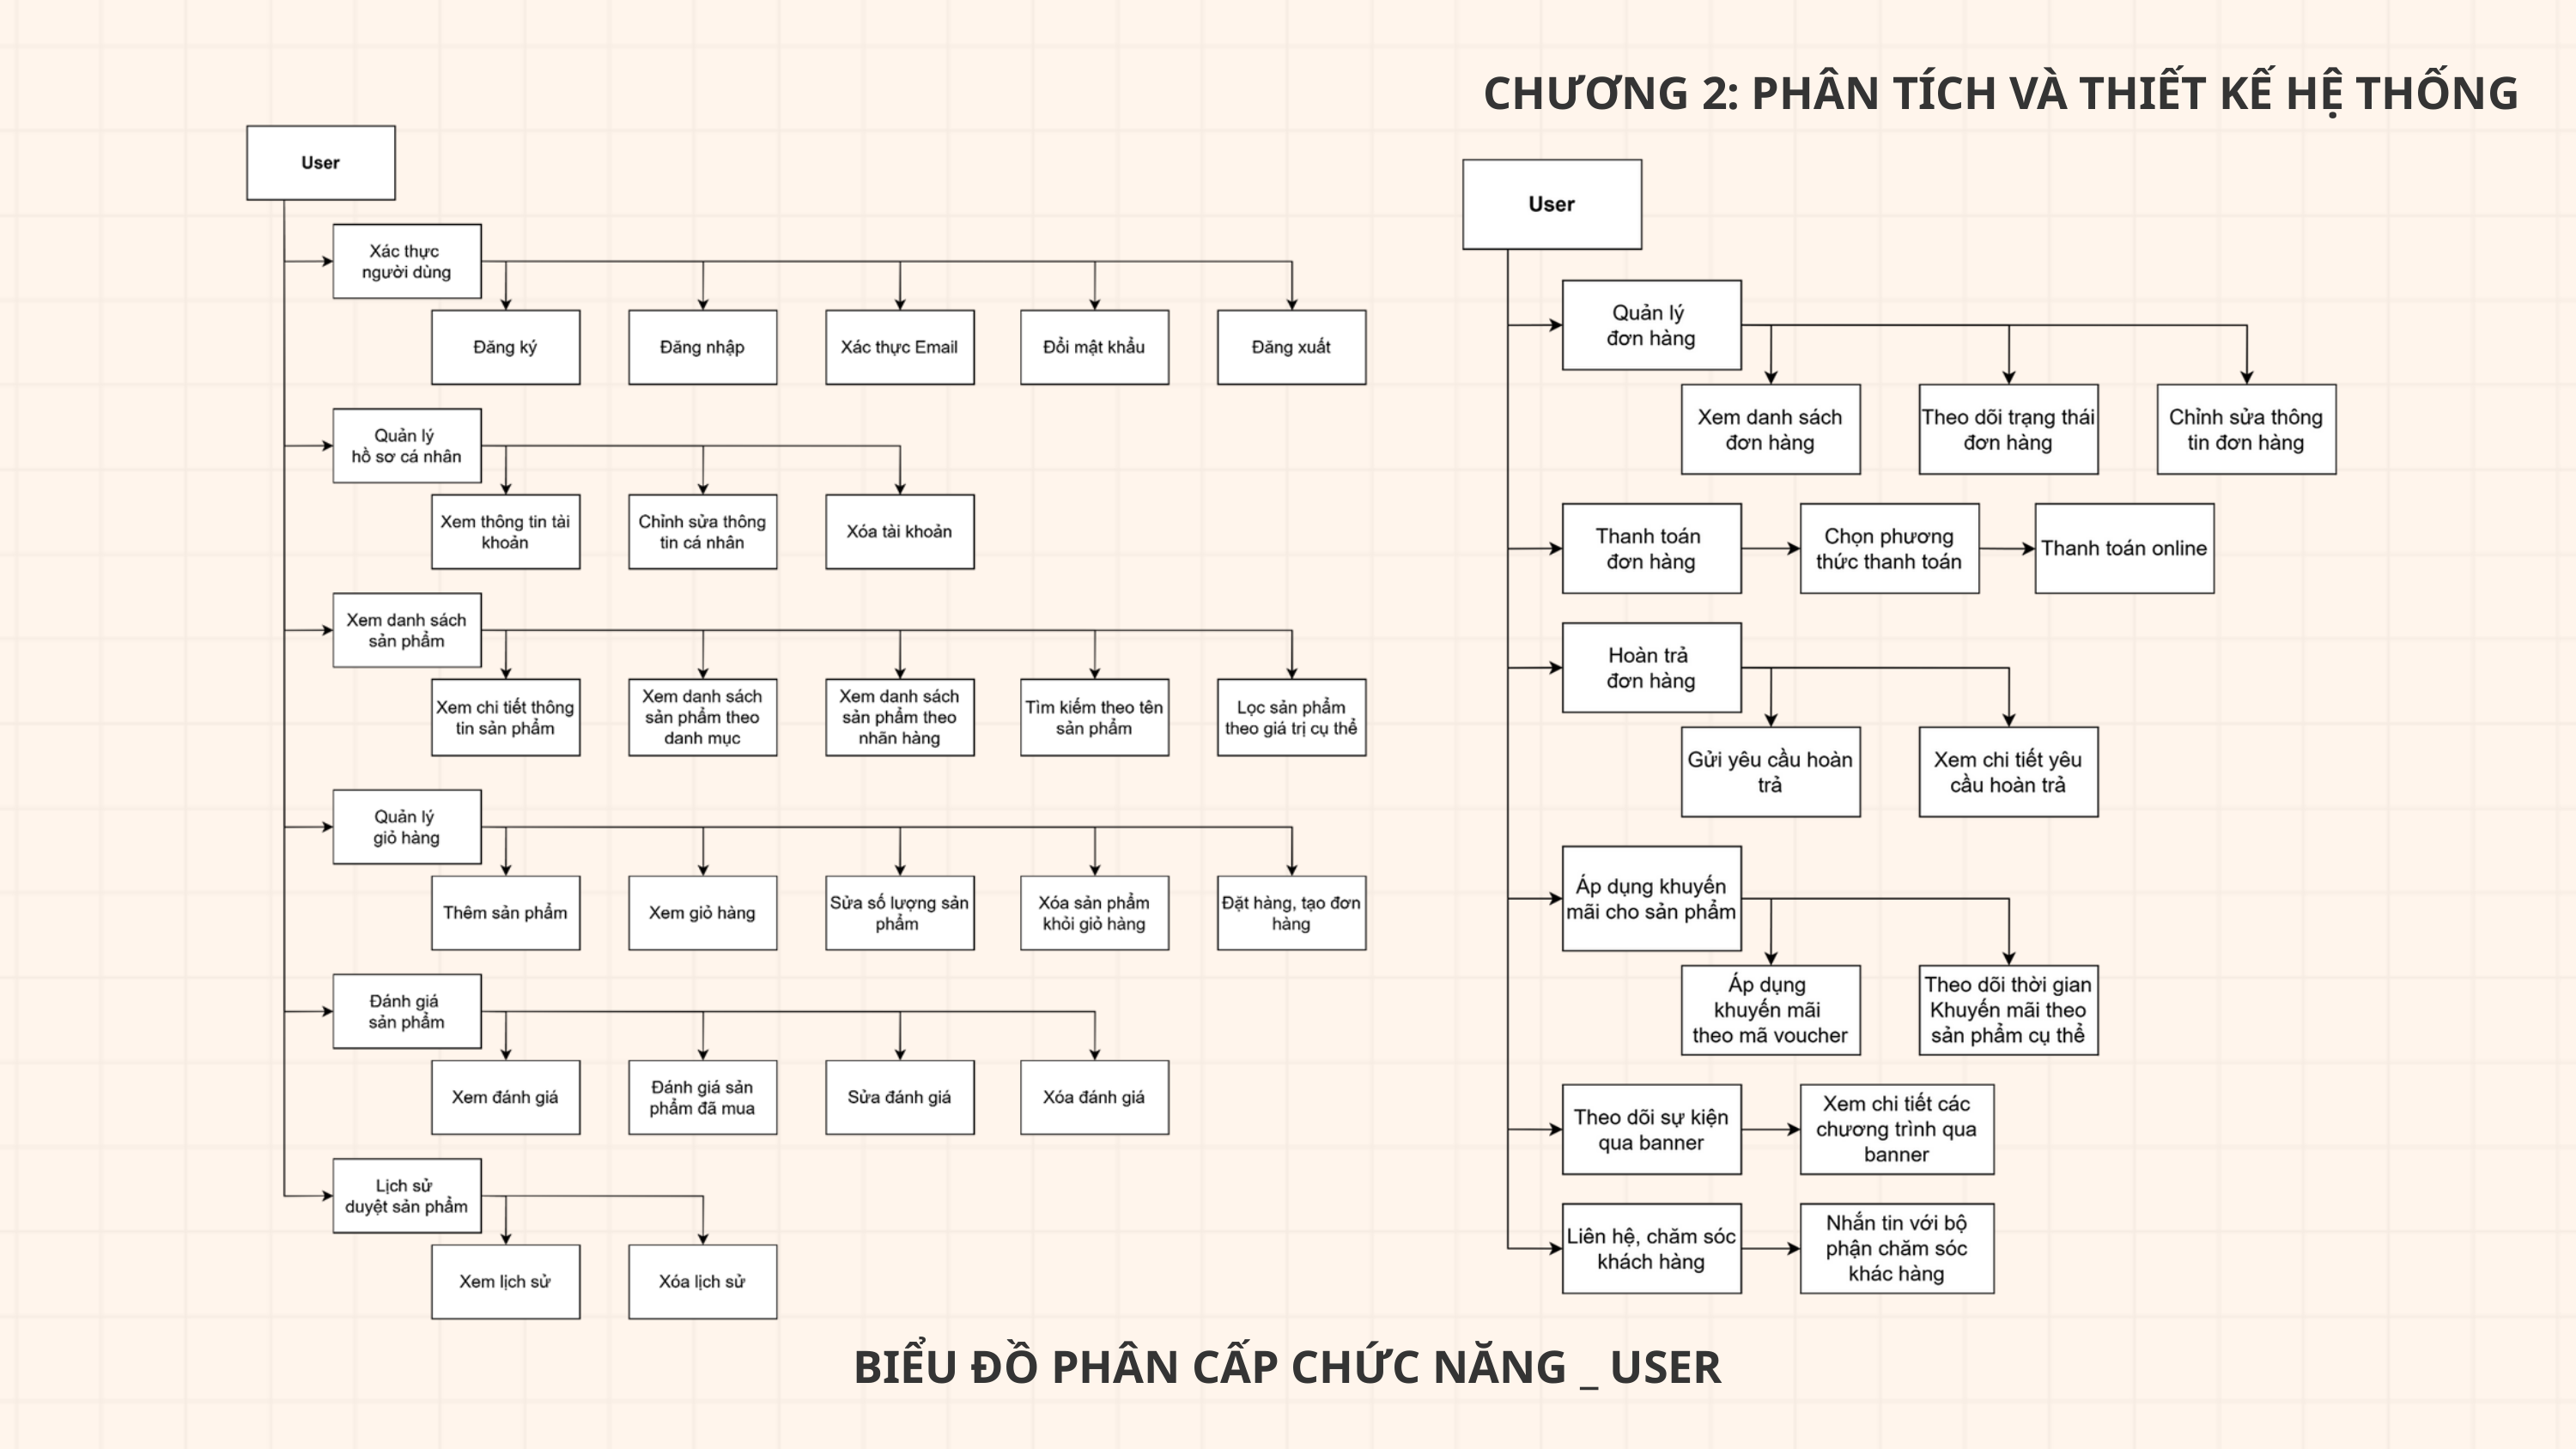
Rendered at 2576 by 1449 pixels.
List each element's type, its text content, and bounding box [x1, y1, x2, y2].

text_box [0, 0, 2576, 1449]
text_box [234, 113, 1379, 1333]
text_box BIỂU ĐỒ PHÂN CẤP CHỨC NĂNG _ USER [752, 1329, 1824, 1392]
text_box [1448, 144, 2352, 1309]
text_box CHƯƠNG 2: PHÂN TÍCH VÀ THIẾT KẾ HỆ THỐNG [1483, 55, 2554, 118]
